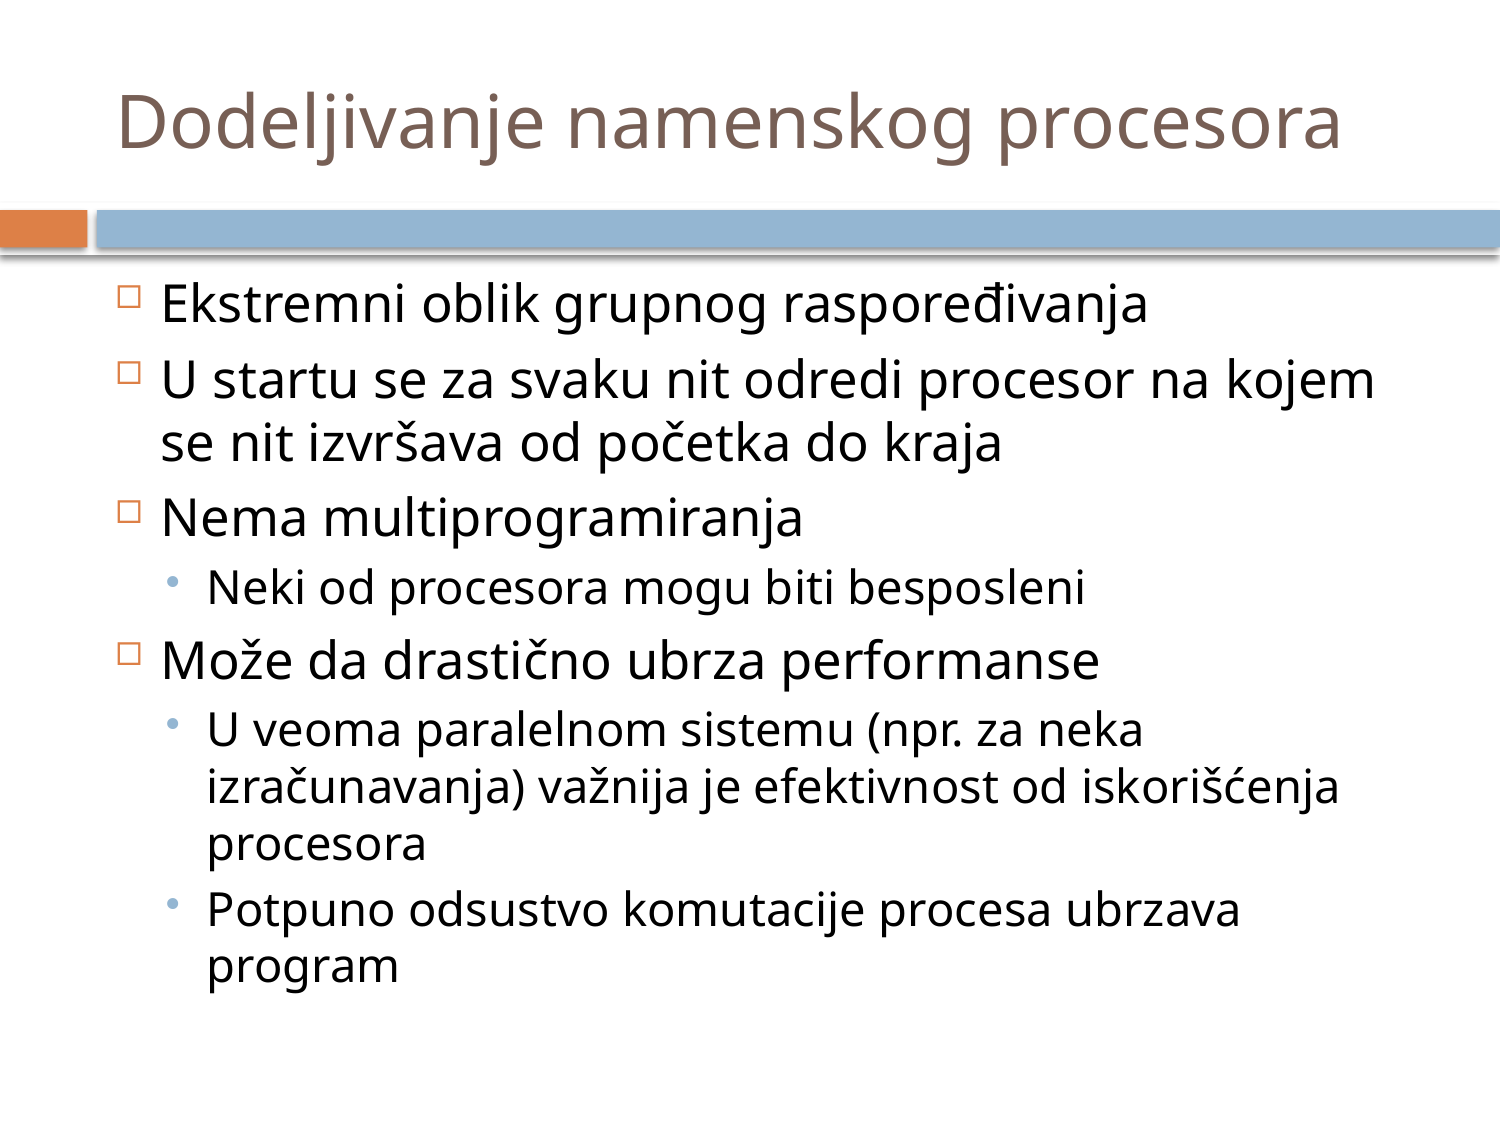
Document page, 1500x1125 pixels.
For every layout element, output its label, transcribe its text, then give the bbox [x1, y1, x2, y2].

list Ekstremni oblik grupnog raspoređivanja U startu se za svaku nit odredi procesor na kojem se nit izvršava od početka do kraja Nema multiprogramiranja Neki od procesora mogu biti besposleni Može da drastično ubrza performanse U veoma paralelnom sistemu (npr. za neka izračunavanja) važnija je efektivnost od iskorišćenja procesora Potpuno odsustvo komutacije procesa ubrzava program [100, 262, 1438, 1000]
title Dodeljivanje namenskog procesora [100, 37, 1438, 200]
